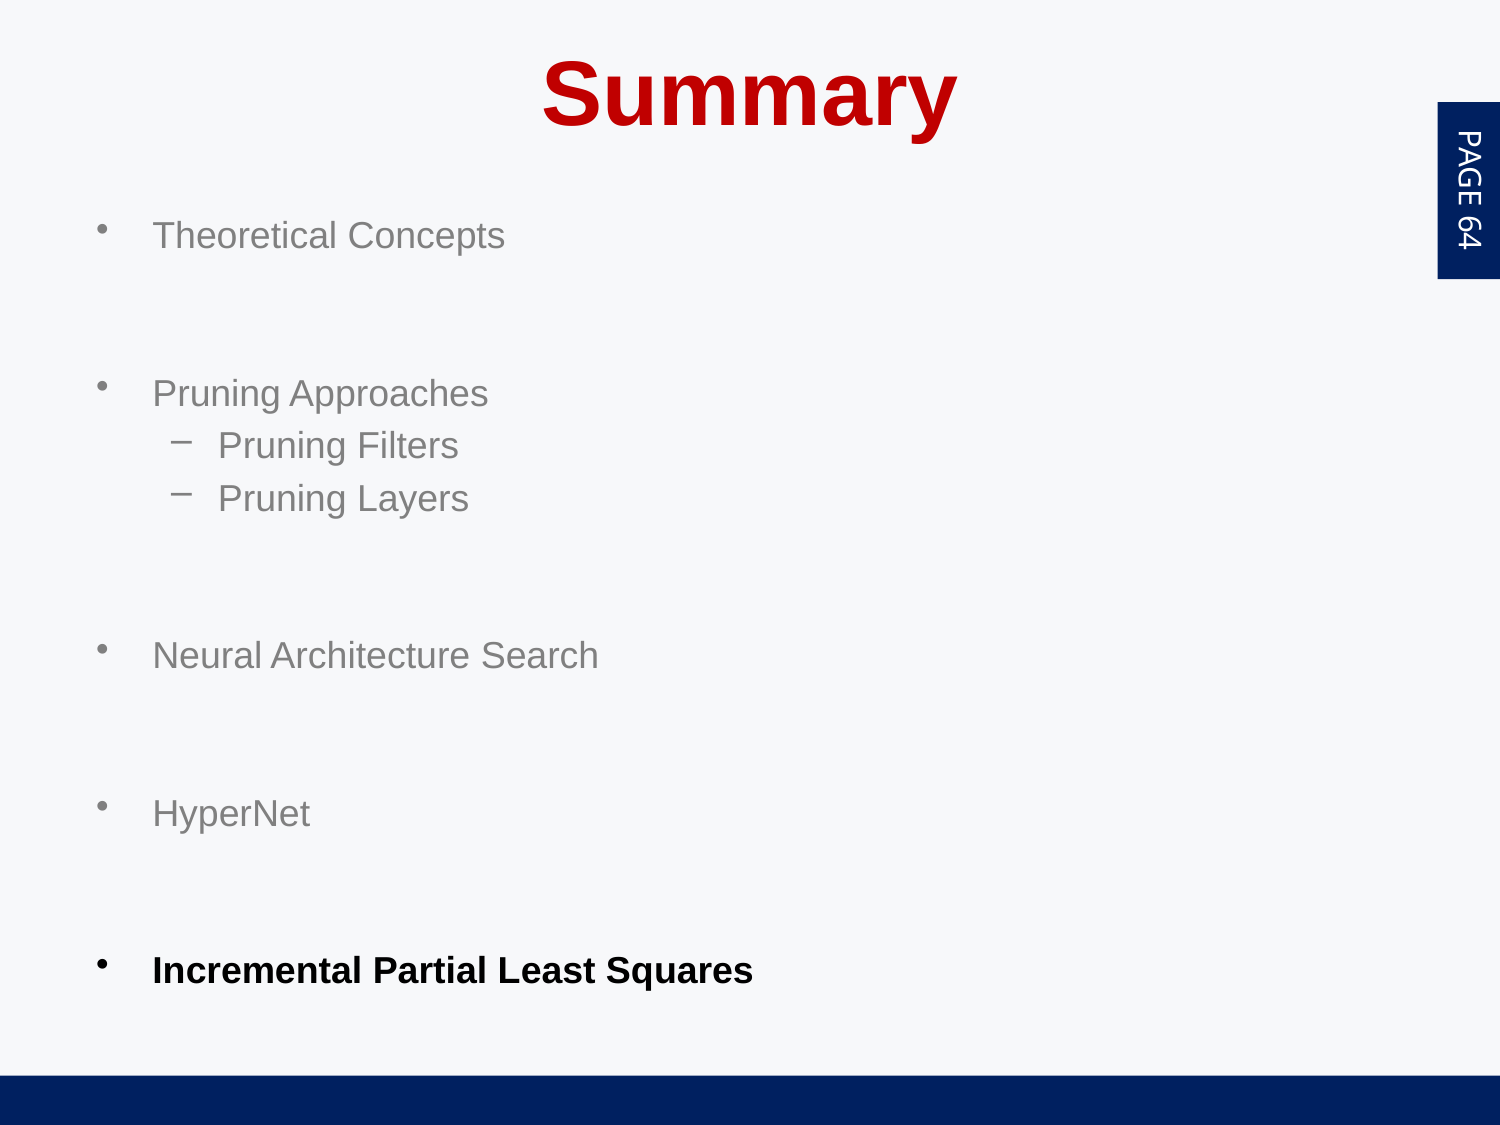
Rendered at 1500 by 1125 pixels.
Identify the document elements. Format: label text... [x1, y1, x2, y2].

list Theoretical Concepts Pruning Approaches Pruning Filters Pruning Layers Neural Architecture Search HyperNet Incremental Partial Least Squares [81, 203, 1425, 1094]
text_box Summary [74, 17, 1425, 160]
